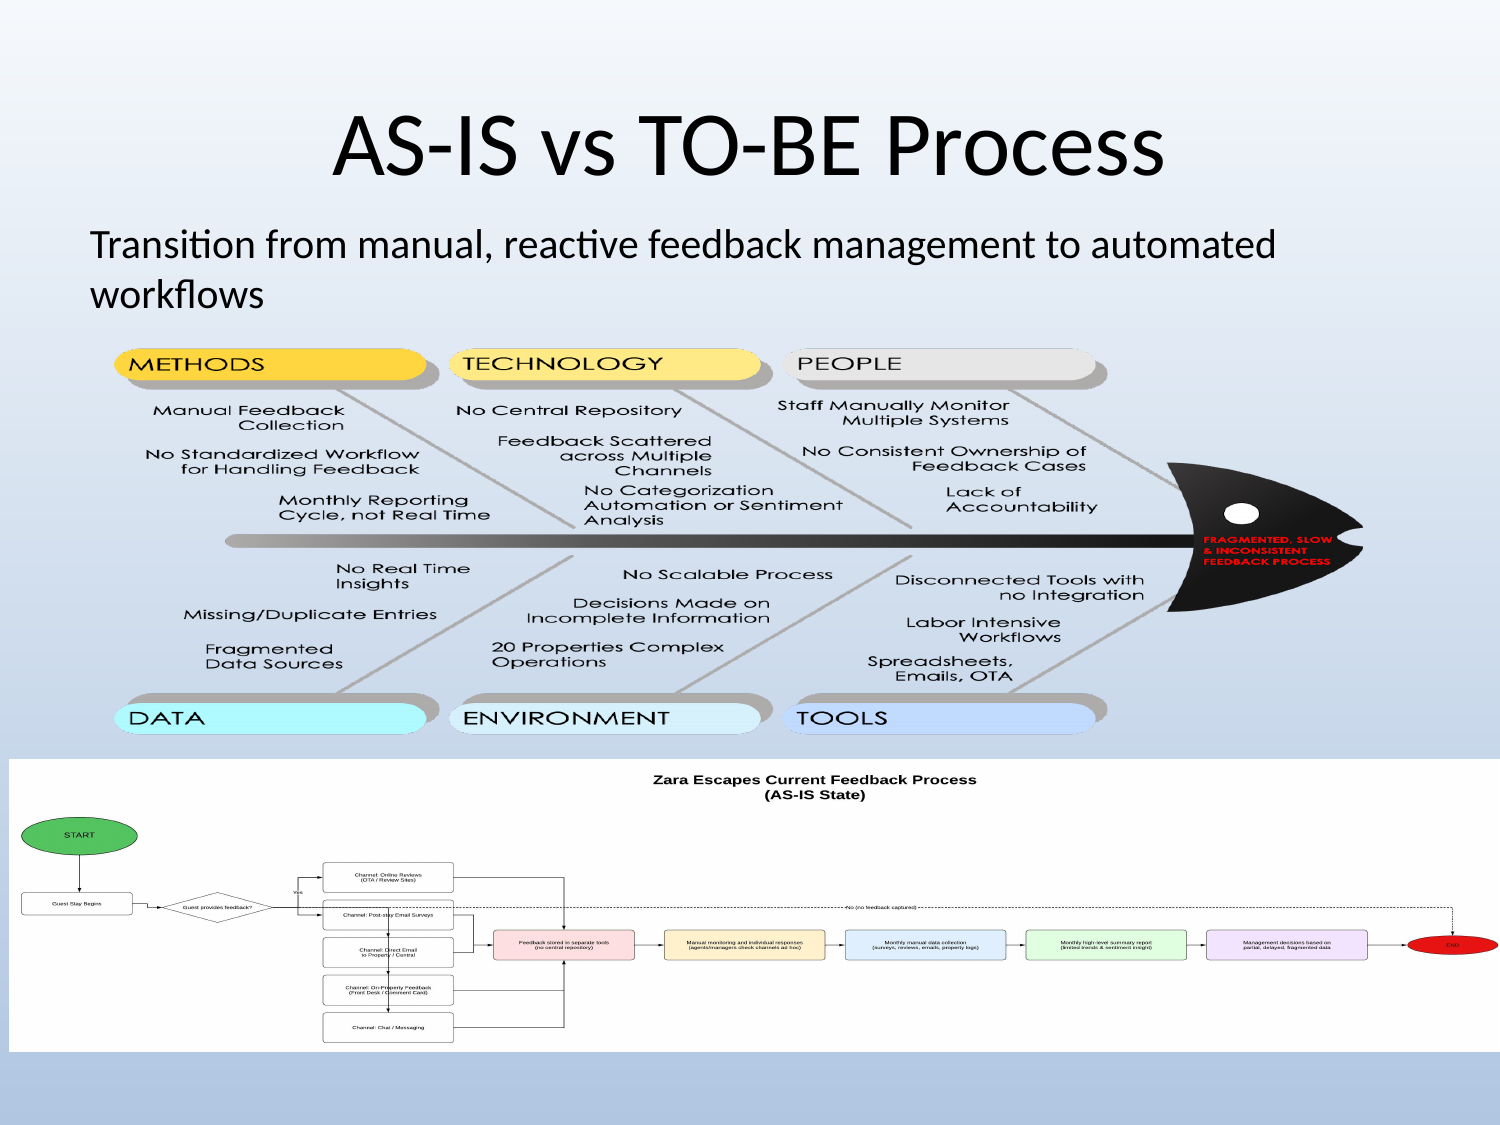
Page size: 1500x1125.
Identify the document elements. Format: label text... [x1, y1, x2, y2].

title AS-IS vs TO-BE Process [75, 45, 1425, 209]
picture [109, 347, 1363, 739]
picture [9, 758, 1500, 1052]
text_box Transition from manual, reactive feedback management to automated workflows [74, 209, 1425, 325]
